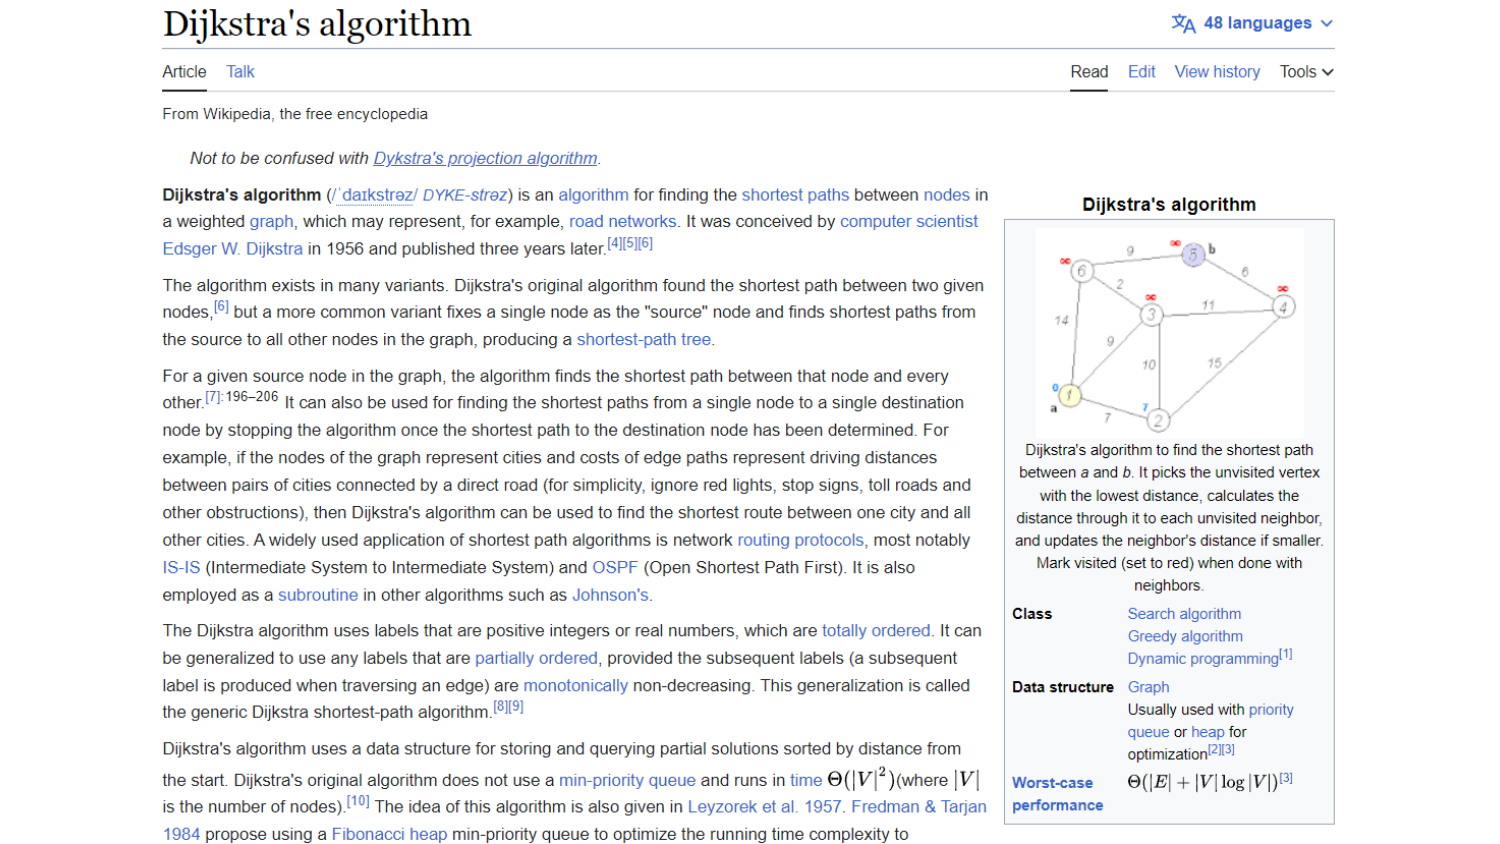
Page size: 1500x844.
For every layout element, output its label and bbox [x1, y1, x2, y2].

picture [155, 0, 1345, 844]
